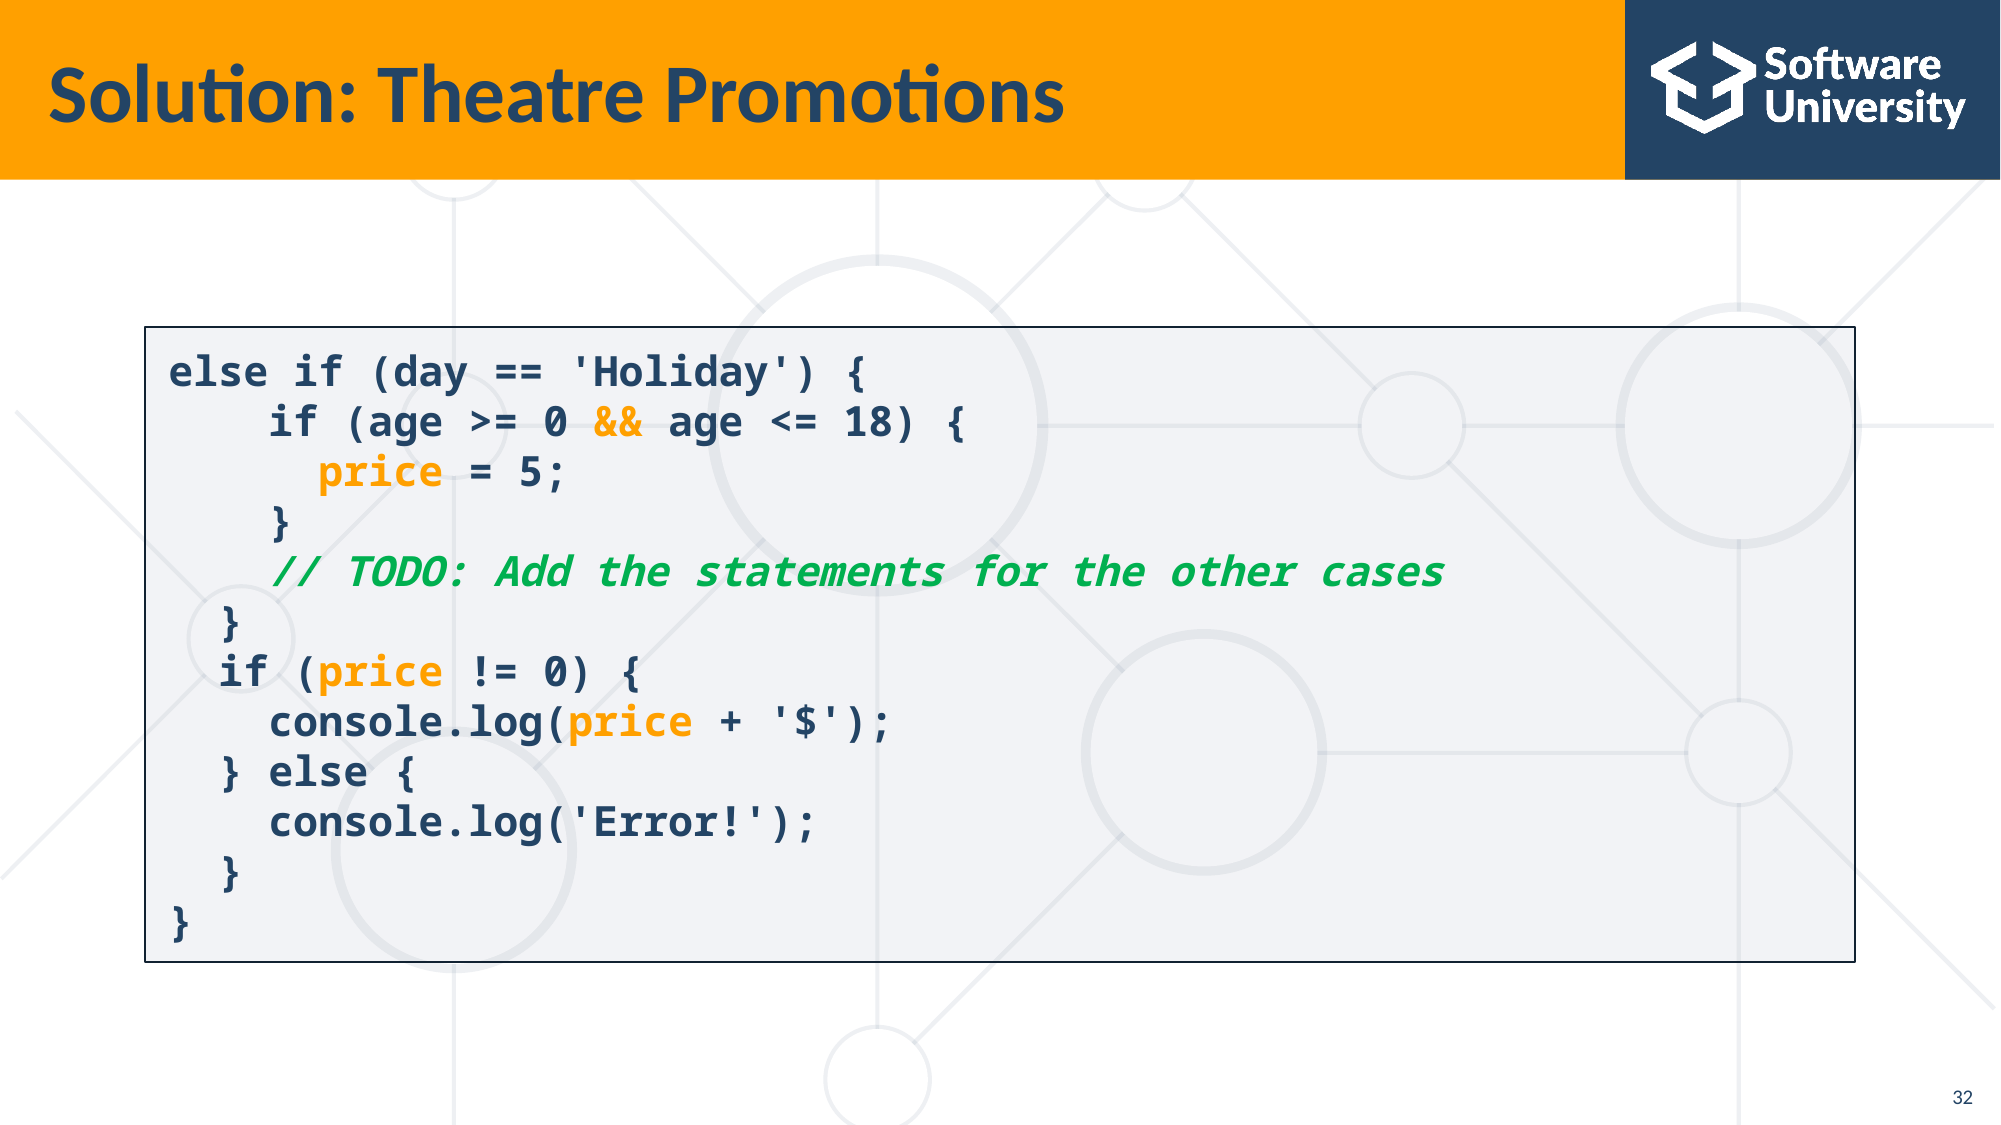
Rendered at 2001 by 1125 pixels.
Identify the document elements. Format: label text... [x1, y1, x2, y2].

picture [1651, 41, 1966, 134]
slide_number 32 [1927, 1067, 1989, 1117]
text_box else if (day == 'Holiday') { if (age >= 0 && age <= 18) { price = 5; } // TODO: Add the statements for the other cases } if (price != 0) { console.log(price + '$'); } else { console.log('Error!'); } } [144, 326, 1856, 963]
title Solution: Theatre Promotions [31, 16, 1625, 162]
